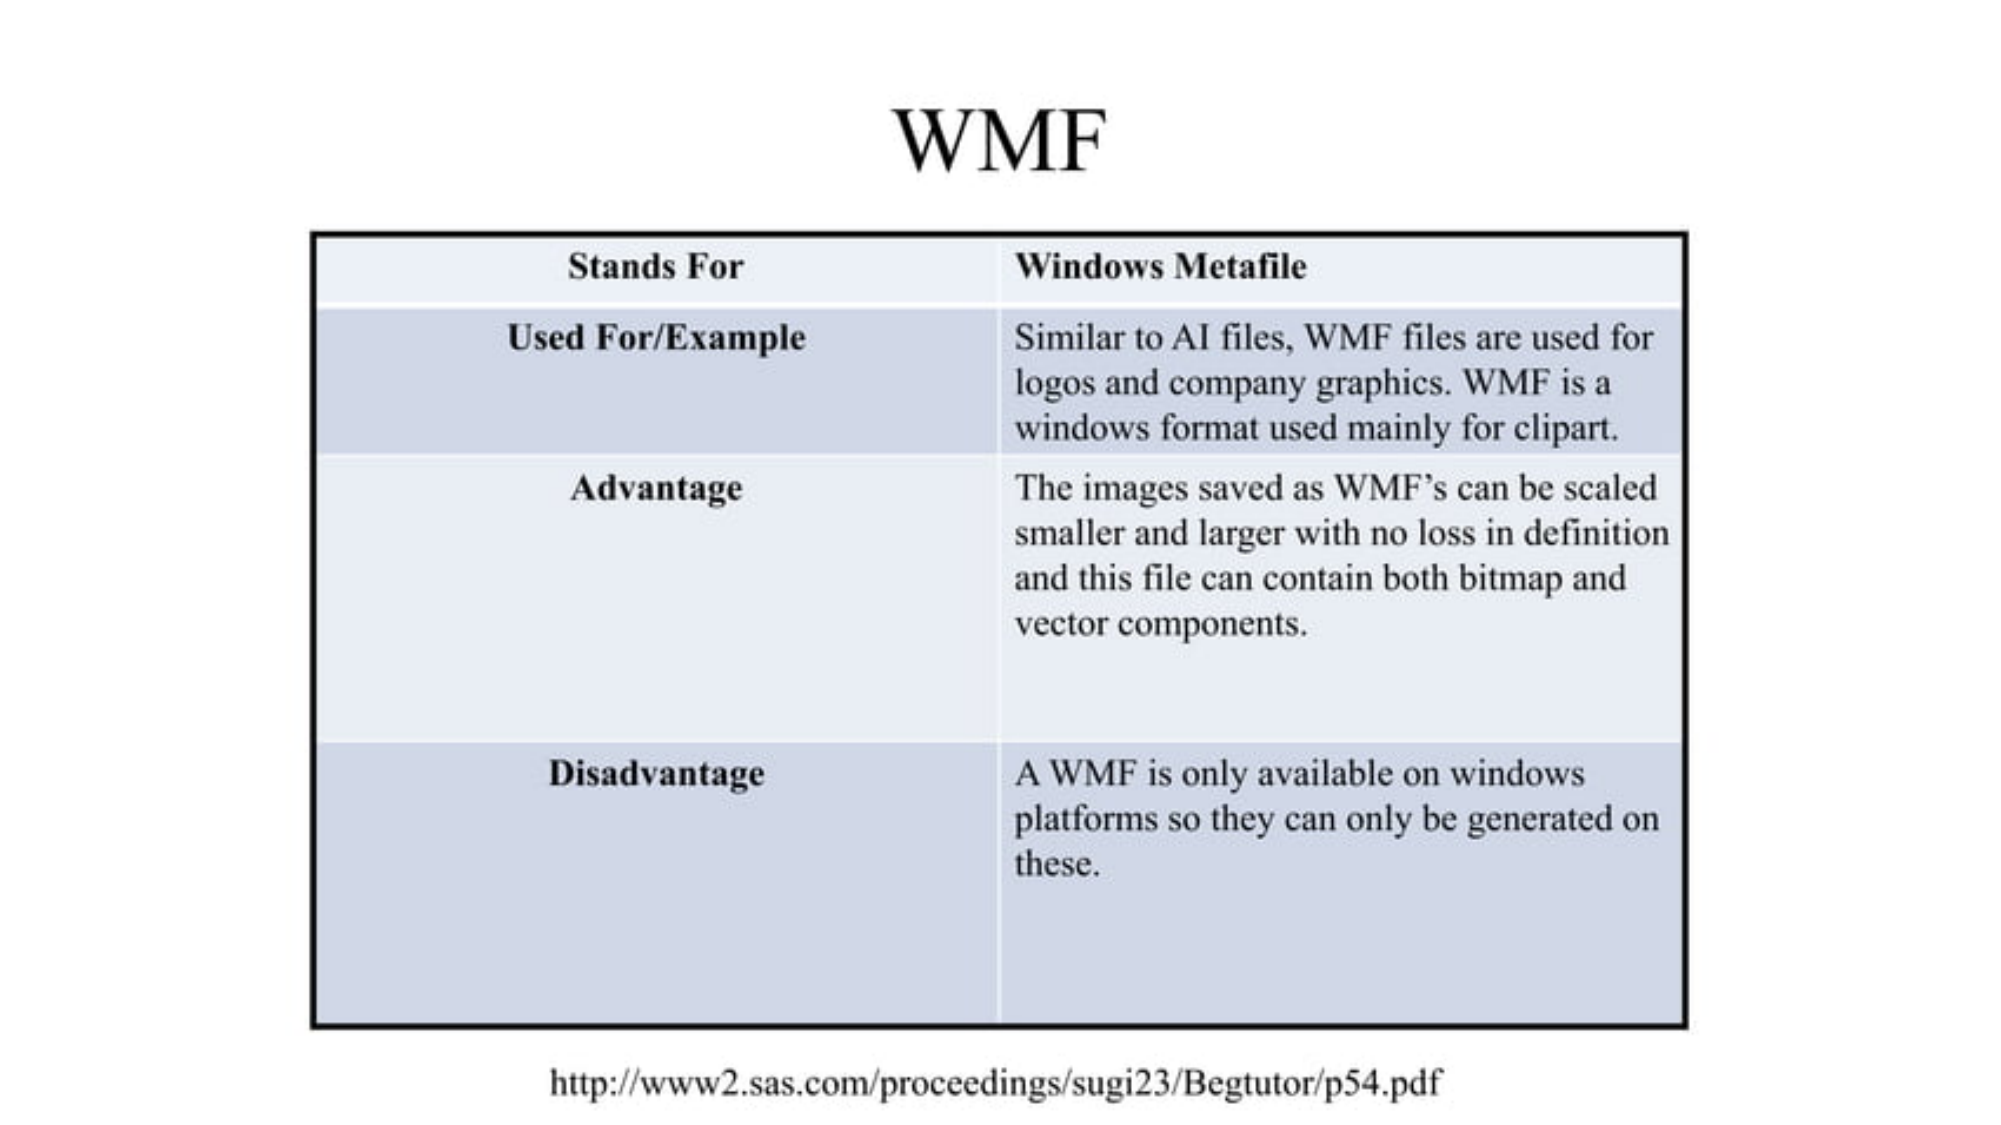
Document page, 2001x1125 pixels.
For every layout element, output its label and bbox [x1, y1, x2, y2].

picture [249, 0, 1751, 1125]
